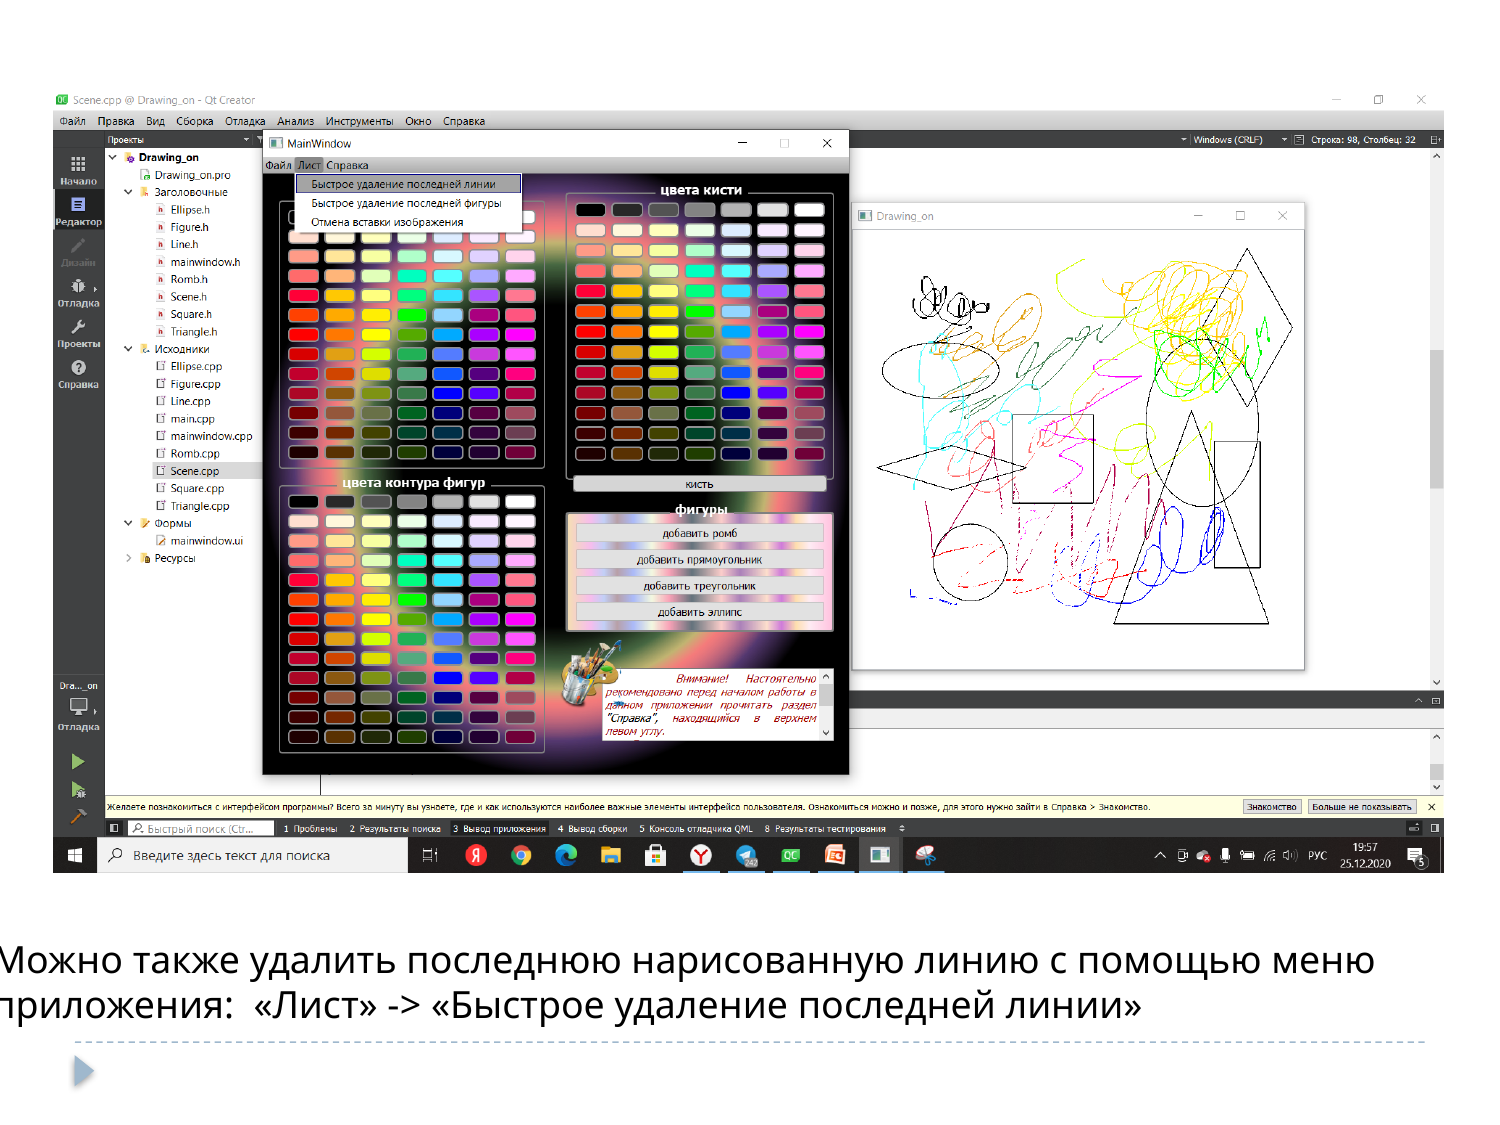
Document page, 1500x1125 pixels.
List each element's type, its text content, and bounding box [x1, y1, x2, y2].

picture [52, 89, 1444, 873]
text_box Можно также удалить последнюю нарисованную линию с помощью меню приложения: «Лист» -> «Быстрое удаление последней линии» [0, 928, 1402, 1034]
